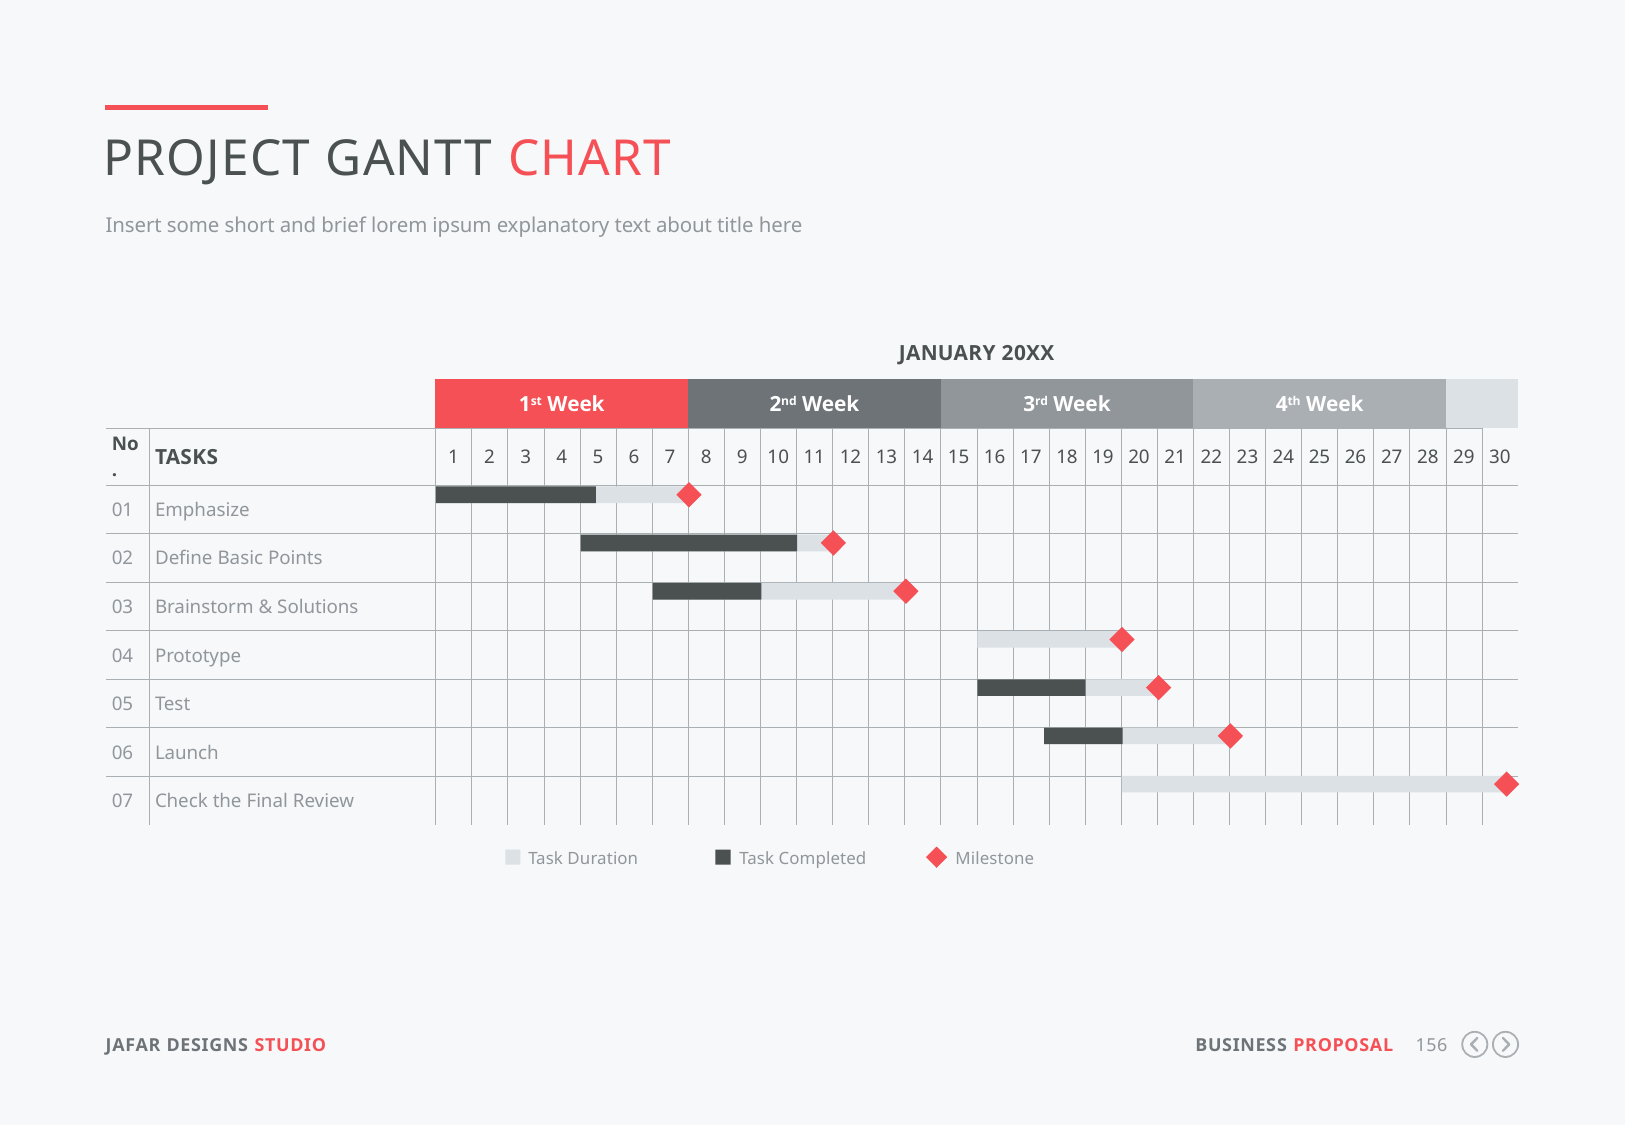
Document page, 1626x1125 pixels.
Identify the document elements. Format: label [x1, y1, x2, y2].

table_cell [1158, 631, 1193, 679]
table_cell [1086, 649, 1121, 678]
table_cell [978, 583, 1013, 630]
table_cell [617, 680, 652, 727]
text_box [976, 625, 1137, 654]
table_cell [1374, 680, 1409, 727]
table_cell [472, 504, 507, 533]
table_cell [617, 504, 652, 533]
table_cell [797, 680, 832, 727]
table_cell [150, 777, 435, 825]
table_cell [1302, 429, 1337, 485]
table_cell [1483, 788, 1518, 825]
text_box [739, 843, 904, 869]
table_cell [106, 583, 149, 630]
table_cell [1302, 534, 1337, 582]
table_cell [545, 504, 580, 533]
table_cell [1050, 429, 1085, 485]
table_cell [797, 777, 832, 825]
table_cell [545, 728, 580, 776]
table_cell [905, 583, 940, 630]
table_cell [725, 631, 760, 679]
table_cell [761, 631, 796, 679]
table_cell [1122, 429, 1157, 485]
table_cell [436, 777, 471, 825]
table_cell [869, 680, 904, 727]
table_cell [1050, 745, 1085, 776]
table_cell [1158, 429, 1193, 485]
table_cell [941, 429, 977, 485]
table_cell [1230, 534, 1265, 582]
table_cell [1050, 486, 1085, 533]
table_cell [905, 631, 940, 679]
table_cell [150, 583, 435, 630]
table_cell [941, 534, 977, 582]
table_cell [1194, 486, 1229, 533]
table_cell [725, 777, 760, 825]
table_cell [1194, 631, 1229, 679]
table_cell [1194, 534, 1229, 582]
text_box [652, 577, 921, 606]
table_cell [581, 777, 616, 825]
table_cell [150, 534, 435, 582]
table_cell [436, 631, 471, 679]
table_cell [508, 583, 544, 630]
table_cell [1158, 745, 1193, 775]
table_cell [1302, 728, 1337, 775]
table_cell [1158, 793, 1193, 825]
table_cell [1086, 486, 1121, 533]
table_cell [797, 429, 832, 485]
table_cell [1230, 631, 1265, 679]
table_cell [761, 728, 796, 776]
table_cell [941, 777, 977, 825]
table_cell [1266, 429, 1301, 485]
table_cell [1374, 793, 1409, 825]
table_cell [1338, 583, 1373, 630]
table_cell [1014, 777, 1049, 825]
table_cell [545, 534, 580, 582]
table_cell [472, 631, 507, 679]
list [103, 125, 1518, 188]
table_cell [545, 680, 580, 727]
table_cell [941, 680, 977, 727]
table_cell [761, 680, 796, 727]
table_cell [545, 429, 580, 485]
table_cell [653, 552, 688, 582]
table_cell [1086, 777, 1121, 825]
table_cell [1266, 728, 1301, 775]
table_cell [1266, 583, 1301, 630]
table_cell [472, 534, 507, 582]
table_cell [761, 552, 796, 582]
table_cell [869, 777, 904, 825]
table_cell [1194, 793, 1229, 825]
table_cell [106, 486, 149, 533]
table_cell [1266, 793, 1301, 825]
table_cell [653, 680, 688, 727]
table_cell [689, 777, 724, 825]
table_cell [1410, 429, 1446, 485]
table_cell [1447, 728, 1482, 775]
table_cell [1338, 534, 1373, 582]
table_cell [978, 697, 1013, 727]
table_cell [106, 728, 149, 776]
text_box [1043, 721, 1245, 751]
table_cell [1410, 486, 1446, 533]
table_cell [1122, 631, 1157, 678]
table_cell [905, 777, 940, 825]
table_cell [1447, 631, 1482, 679]
table_cell [1410, 534, 1446, 582]
table_cell [833, 601, 868, 630]
table_cell [869, 728, 904, 776]
table_cell [1230, 728, 1265, 775]
table_cell [436, 583, 471, 630]
table_cell [545, 777, 580, 825]
table_cell [1014, 534, 1049, 582]
table_cell [761, 601, 796, 630]
table_cell [797, 601, 832, 630]
table_cell [905, 680, 940, 727]
table_cell [905, 728, 940, 776]
table_cell [653, 728, 688, 776]
table_cell [978, 486, 1013, 533]
table_cell [761, 429, 796, 485]
table_cell [689, 680, 724, 727]
table_cell [436, 534, 471, 582]
table_cell [617, 583, 652, 630]
table_cell [1230, 429, 1265, 485]
list [105, 209, 1519, 241]
table_cell [436, 728, 471, 776]
table_cell [1266, 534, 1301, 582]
table_cell [689, 486, 724, 533]
table_cell [1086, 429, 1121, 485]
table_header [106, 325, 1518, 379]
table_cell [581, 504, 616, 533]
table_cell [1447, 486, 1482, 533]
table_cell [472, 777, 507, 825]
table_cell [1302, 631, 1337, 679]
table_cell [978, 534, 1013, 582]
table_cell [1194, 680, 1229, 727]
table_cell [1086, 697, 1121, 727]
table_cell [436, 680, 471, 727]
table_cell [833, 631, 868, 679]
table_cell [1483, 680, 1518, 727]
table_cell [833, 777, 868, 825]
table_cell [106, 429, 149, 485]
table_cell [581, 583, 616, 630]
table_cell [508, 429, 544, 485]
table_cell [1374, 429, 1409, 485]
table_cell [869, 486, 904, 533]
table_cell [761, 777, 796, 825]
table_cell [1338, 429, 1373, 485]
table_cell [472, 680, 507, 727]
table_cell [617, 631, 652, 679]
table_cell [725, 728, 760, 776]
text_box [976, 673, 1173, 702]
table_cell [833, 728, 868, 776]
table_cell [150, 631, 435, 679]
table_cell [689, 429, 724, 485]
table_cell [1050, 534, 1085, 582]
table_cell [1338, 680, 1373, 727]
text_box [955, 843, 1120, 869]
table_cell [1338, 728, 1373, 775]
table_cell [1483, 534, 1518, 582]
table_cell [833, 429, 868, 485]
table_cell [545, 583, 580, 630]
table_cell [106, 379, 1518, 485]
text_box [435, 480, 704, 509]
table_cell [833, 534, 868, 582]
table_cell [653, 429, 688, 485]
table_cell [508, 777, 544, 825]
table_cell [1194, 745, 1229, 775]
table_cell [150, 728, 435, 776]
table_cell [869, 601, 904, 630]
table_cell [436, 429, 471, 485]
table_cell [941, 486, 977, 533]
table_cell [1410, 728, 1446, 775]
table_cell [1086, 745, 1121, 776]
table_cell [508, 728, 544, 776]
table_cell [1447, 583, 1482, 630]
table_cell [581, 552, 616, 582]
table_cell [617, 552, 652, 582]
table_cell [1410, 680, 1446, 727]
table_cell [1447, 534, 1482, 582]
table_cell [472, 583, 507, 630]
table_cell [1050, 697, 1085, 727]
table_cell [653, 631, 688, 679]
table_cell [1447, 429, 1482, 485]
table_cell [1302, 680, 1337, 727]
table_cell [1158, 680, 1193, 727]
table_cell [1338, 793, 1373, 825]
table_cell [1374, 728, 1409, 775]
table_cell [689, 728, 724, 776]
table_cell [905, 429, 940, 485]
table_cell [617, 777, 652, 825]
table_cell [545, 631, 580, 679]
table_cell [833, 486, 868, 533]
table_cell [1194, 583, 1229, 630]
table_cell [797, 728, 832, 776]
table_cell [978, 649, 1013, 678]
text_box [580, 528, 848, 558]
table_cell [1230, 486, 1265, 533]
table_cell [869, 534, 904, 582]
table_cell [436, 504, 471, 533]
table_cell [1122, 793, 1157, 825]
table_cell [978, 429, 1013, 485]
table_cell [472, 728, 507, 776]
table_cell [150, 486, 435, 533]
table_cell [1483, 583, 1518, 630]
table_cell [508, 534, 544, 582]
table_cell [150, 680, 435, 727]
table_cell [1230, 680, 1265, 727]
table_cell [1158, 486, 1193, 533]
table_cell [941, 728, 977, 776]
table_cell [1050, 583, 1085, 630]
table_cell [472, 429, 507, 485]
table_cell [1086, 583, 1121, 630]
table_cell [1374, 631, 1409, 679]
table_cell [797, 552, 832, 582]
table_cell [797, 631, 832, 679]
table_cell [150, 429, 435, 485]
table_cell [1338, 631, 1373, 679]
table_cell [689, 631, 724, 679]
table_cell [1050, 777, 1085, 825]
table_cell [869, 429, 904, 485]
table_cell [978, 777, 1013, 825]
table_cell [1447, 680, 1482, 727]
table_cell [508, 680, 544, 727]
table_cell [1086, 534, 1121, 582]
table_cell [653, 777, 688, 825]
table_cell [689, 552, 724, 582]
text_box [504, 849, 521, 866]
table_cell [725, 429, 760, 485]
table_cell [1374, 486, 1409, 533]
text_box [1121, 770, 1521, 799]
table_cell [106, 534, 149, 582]
table_cell [1122, 697, 1157, 727]
table_cell [653, 601, 688, 630]
table_cell [581, 680, 616, 727]
table_cell [1014, 697, 1049, 727]
table_cell [725, 486, 760, 533]
text_box [714, 849, 732, 866]
table_cell [1338, 486, 1373, 533]
table_cell [1374, 583, 1409, 630]
table_cell [1158, 583, 1193, 630]
table_cell [833, 680, 868, 727]
table_cell [905, 534, 940, 582]
table_cell [725, 680, 760, 727]
table_cell [581, 728, 616, 776]
table_cell [1122, 534, 1157, 582]
table_cell [941, 631, 977, 679]
table_cell [1014, 583, 1049, 630]
table_cell [1483, 728, 1518, 776]
table_cell [978, 728, 1013, 776]
table_cell [941, 583, 977, 630]
table_cell [1302, 583, 1337, 630]
table_cell [106, 777, 149, 825]
table_cell [1266, 486, 1301, 533]
table_cell [1122, 745, 1157, 775]
table_cell [653, 504, 688, 533]
table_cell [1410, 583, 1446, 630]
table_cell [581, 631, 616, 679]
table_cell [1014, 649, 1049, 678]
table_cell [1014, 728, 1049, 776]
text_box [924, 845, 949, 870]
table_cell [1483, 486, 1518, 533]
table_cell [1374, 534, 1409, 582]
table_cell [905, 486, 940, 533]
table_cell [508, 504, 544, 533]
table_cell [106, 680, 149, 727]
table_cell [1158, 534, 1193, 582]
table_cell [1447, 793, 1482, 825]
table_cell [617, 429, 652, 485]
table_cell [689, 601, 724, 630]
table_cell [1194, 429, 1229, 485]
table_cell [1014, 486, 1049, 533]
table_cell [1266, 680, 1301, 727]
table_cell [508, 631, 544, 679]
table_cell [1410, 793, 1446, 825]
table_cell [1122, 486, 1157, 533]
table_cell [1122, 583, 1157, 630]
table_cell [1230, 793, 1265, 825]
table_cell [1302, 486, 1337, 533]
table_cell [1050, 649, 1085, 678]
table_cell [725, 552, 760, 582]
table_cell [869, 631, 904, 679]
table_cell [1483, 631, 1518, 679]
table_cell [1410, 631, 1446, 679]
table_cell [1266, 631, 1301, 679]
table_cell [617, 728, 652, 776]
table_cell [1302, 793, 1337, 825]
text_box [528, 843, 693, 869]
table_cell [761, 486, 796, 533]
table_cell [106, 631, 149, 679]
table_cell [581, 429, 616, 485]
table_cell [1014, 429, 1049, 485]
table_cell [1230, 583, 1265, 630]
table_cell [797, 486, 832, 533]
table_cell [725, 601, 760, 630]
